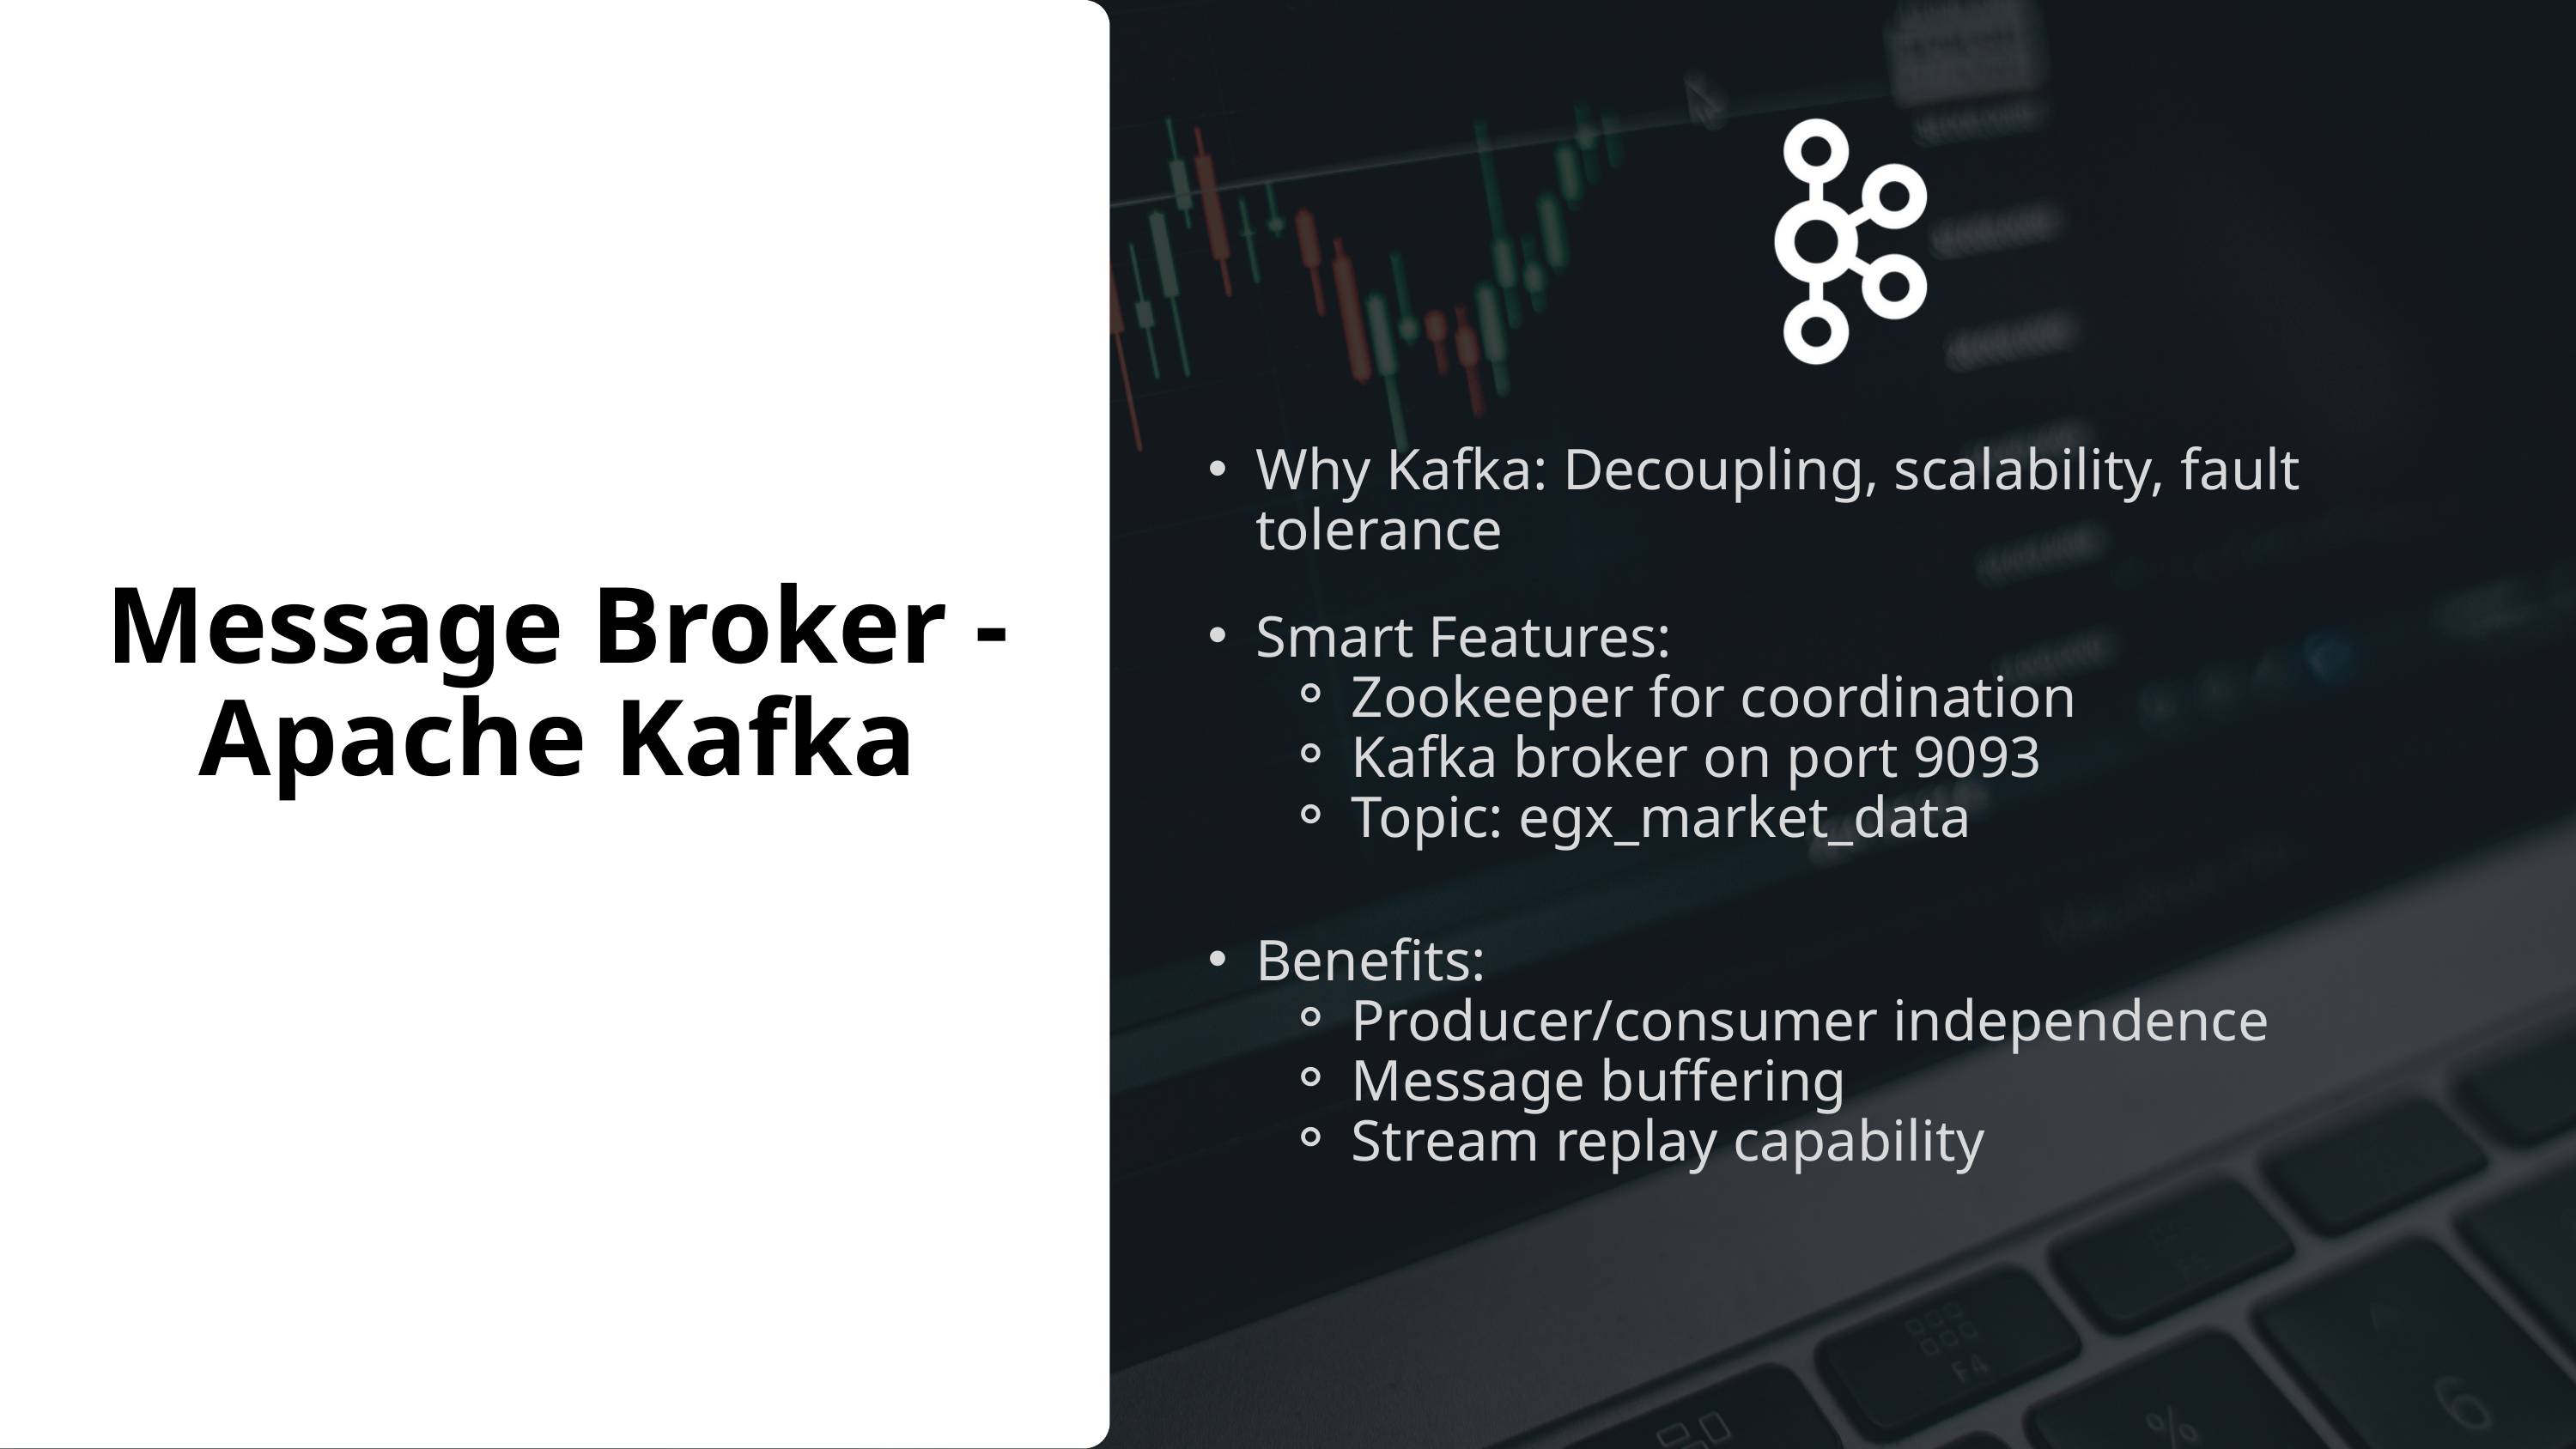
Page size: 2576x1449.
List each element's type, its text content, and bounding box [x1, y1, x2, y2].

text_box [1698, 89, 2003, 394]
text_box Benefits: Producer/consumer independence Message buffering Stream replay capability [1159, 931, 2543, 1173]
text_box Smart Features: Zookeeper for coordination Kafka broker on port 9093 Topic: egx_market_data [1159, 608, 2543, 849]
text_box Why Kafka: Decoupling, scalability, fault tolerance [1159, 440, 2543, 608]
text_box [1111, 0, 2576, 1449]
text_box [0, 0, 1110, 1449]
